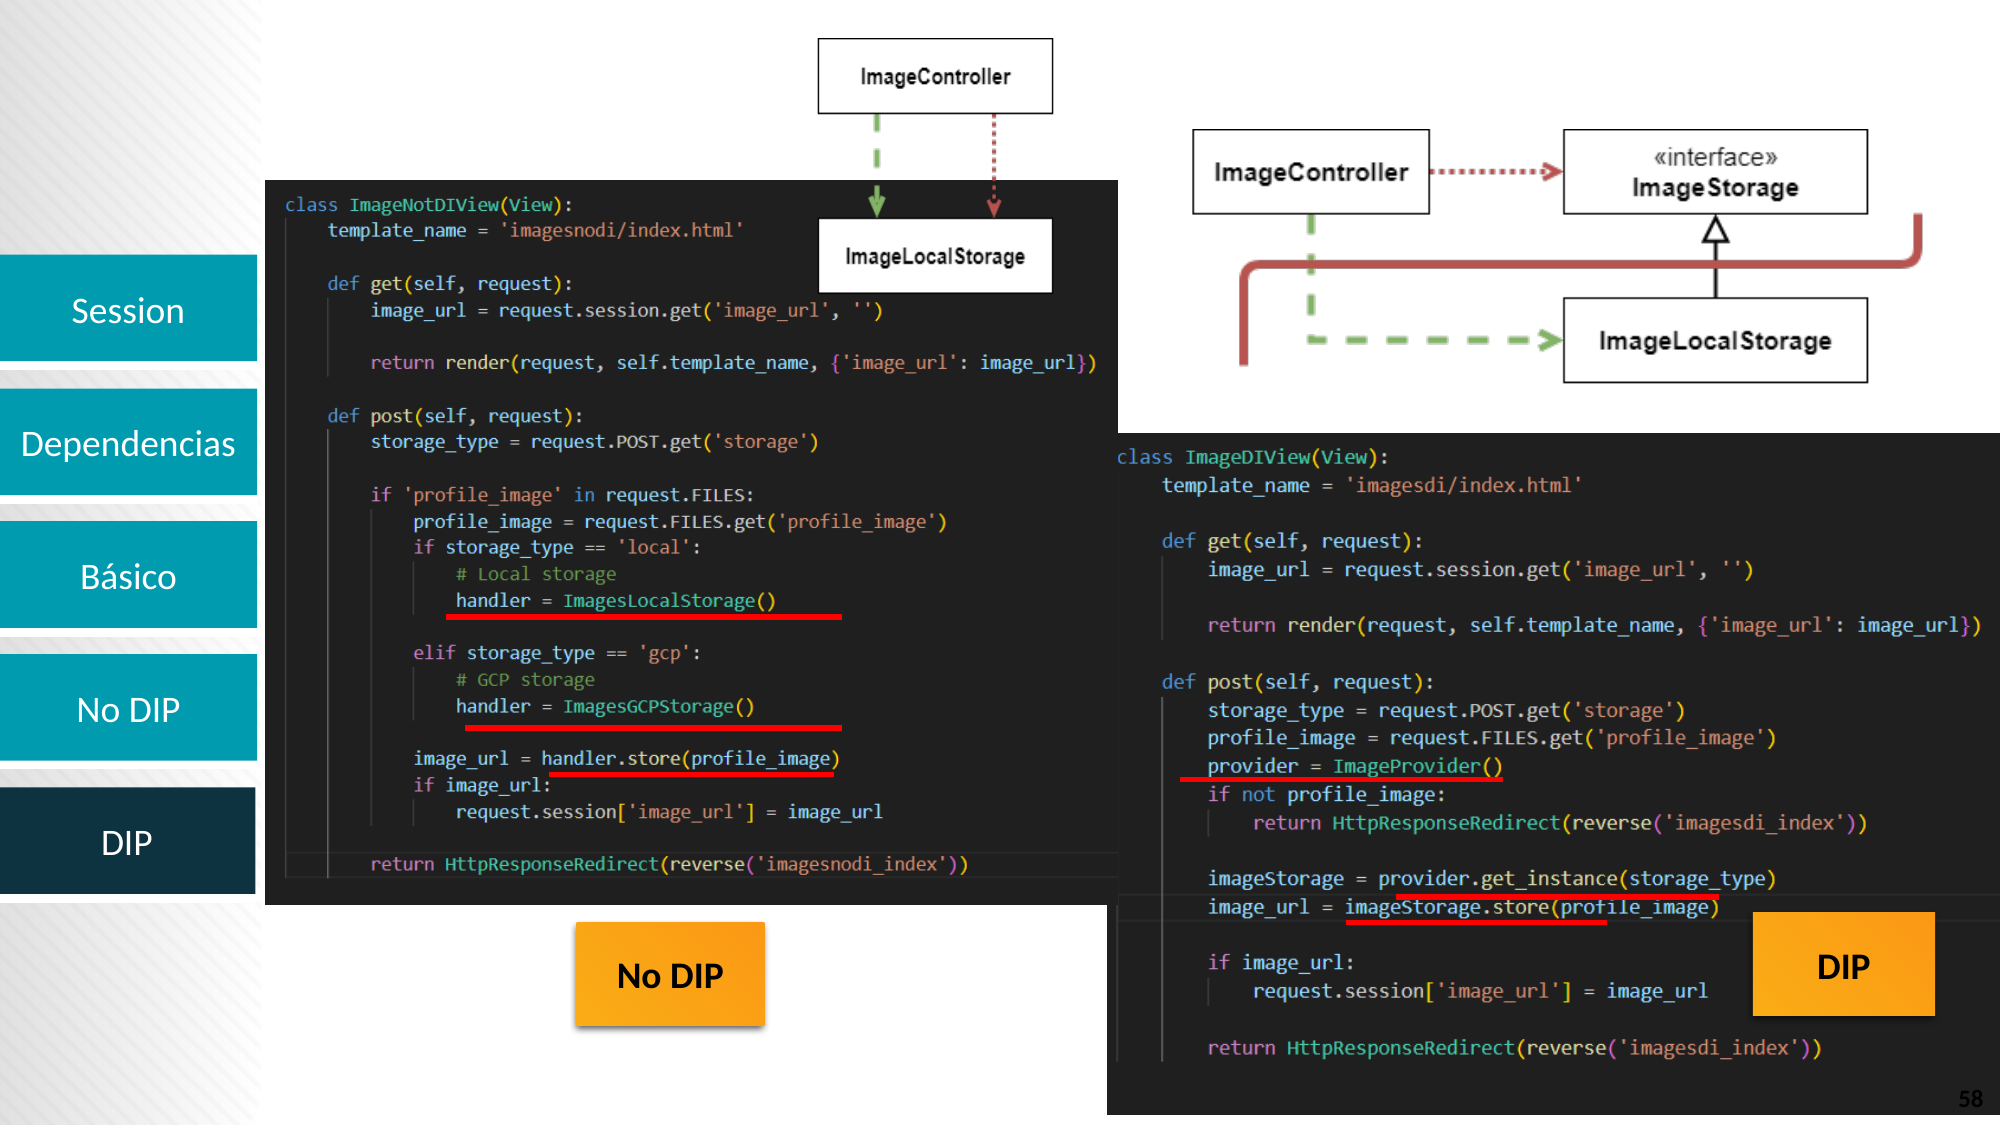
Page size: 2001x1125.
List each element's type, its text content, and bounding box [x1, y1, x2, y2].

picture [1180, 129, 1936, 396]
picture [265, 6, 2000, 1115]
text_box No DIP [576, 922, 765, 1026]
slide_number 58 [1921, 1115, 2000, 1124]
